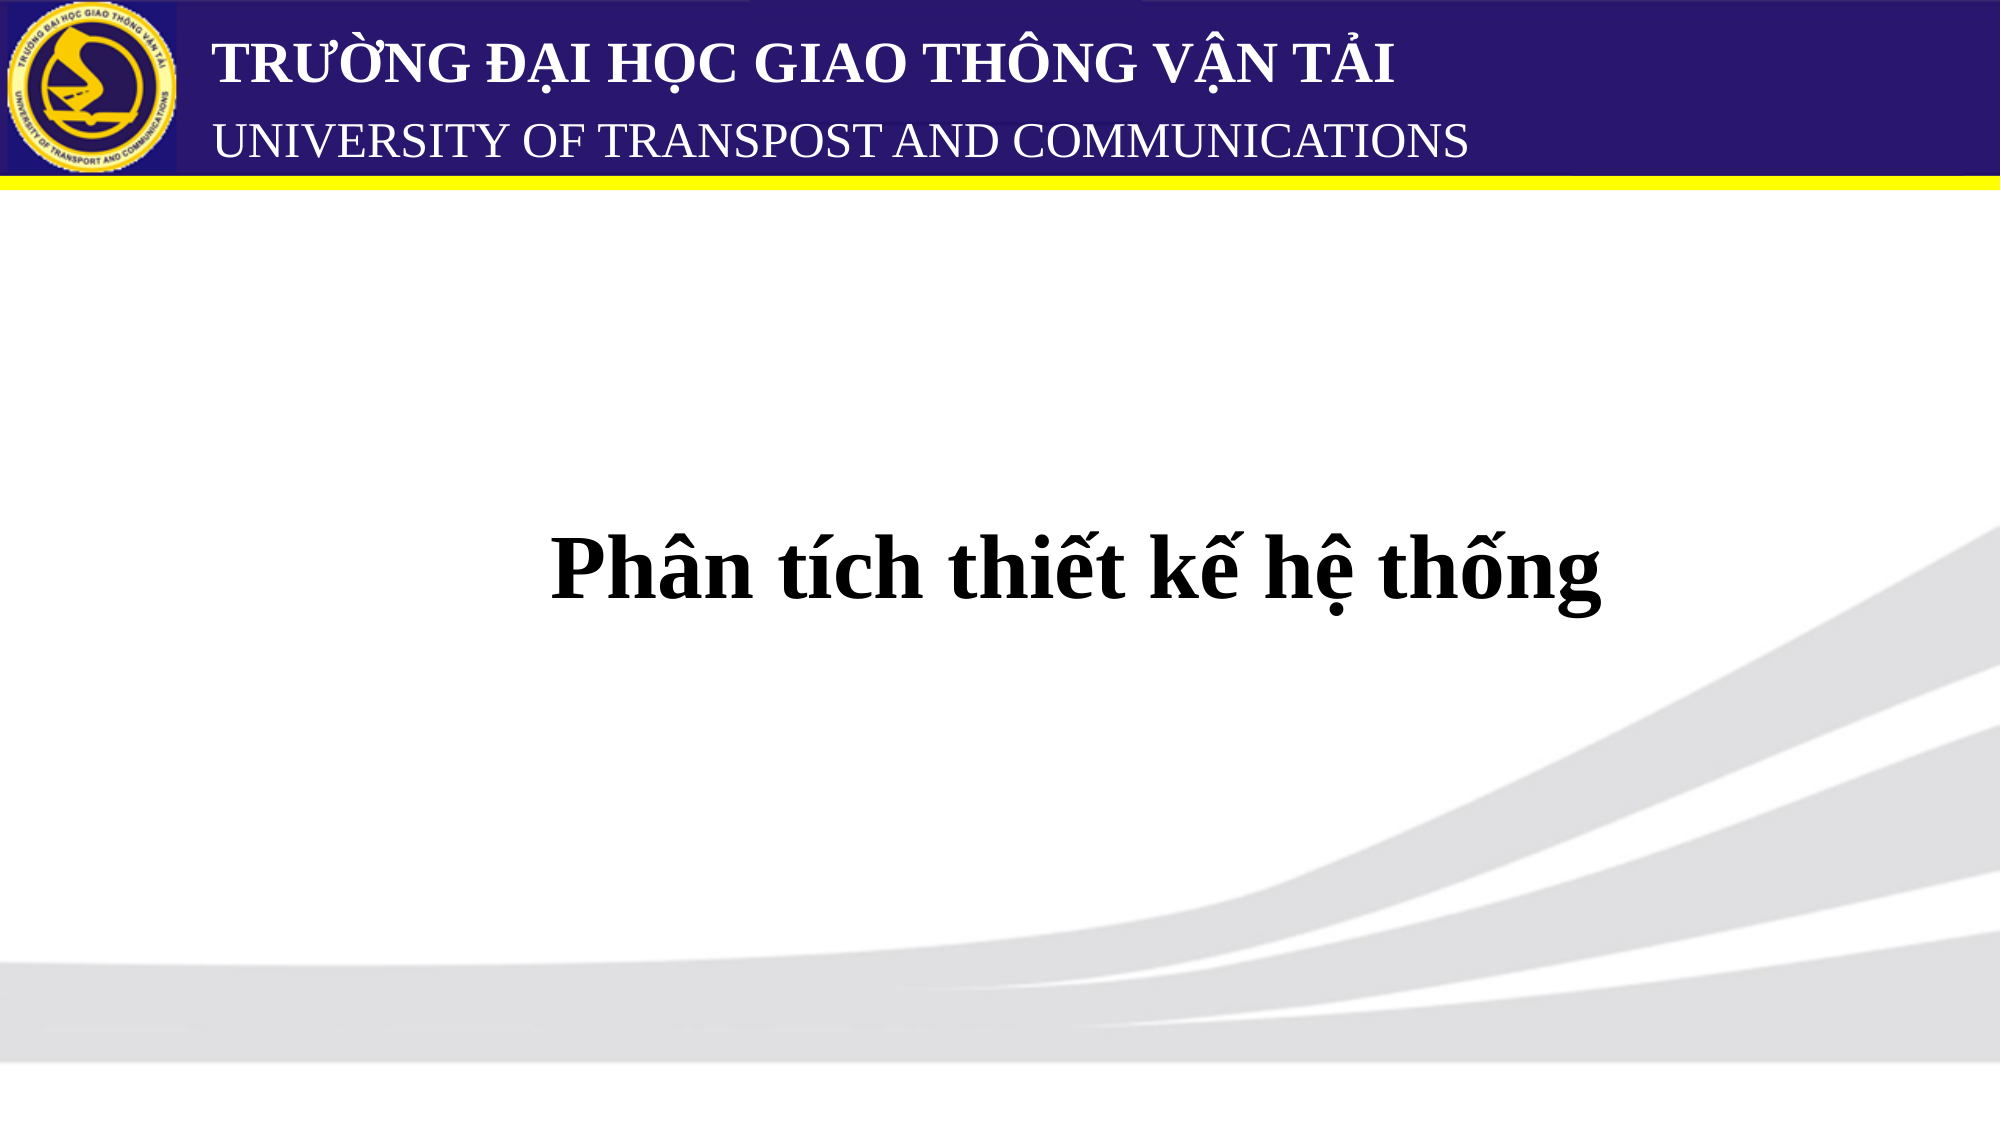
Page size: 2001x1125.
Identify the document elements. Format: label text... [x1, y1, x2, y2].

picture [0, 0, 196, 175]
text_box Phân tích thiết kế hệ thống [535, 499, 1661, 624]
title TRƯỜNG ĐẠI HỌC GIAO THÔNG VẬN TẢI UNIVERSITY OF TRANSPOST AND COMMUNICATIONS [196, 0, 2000, 176]
picture [0, 191, 2000, 1125]
